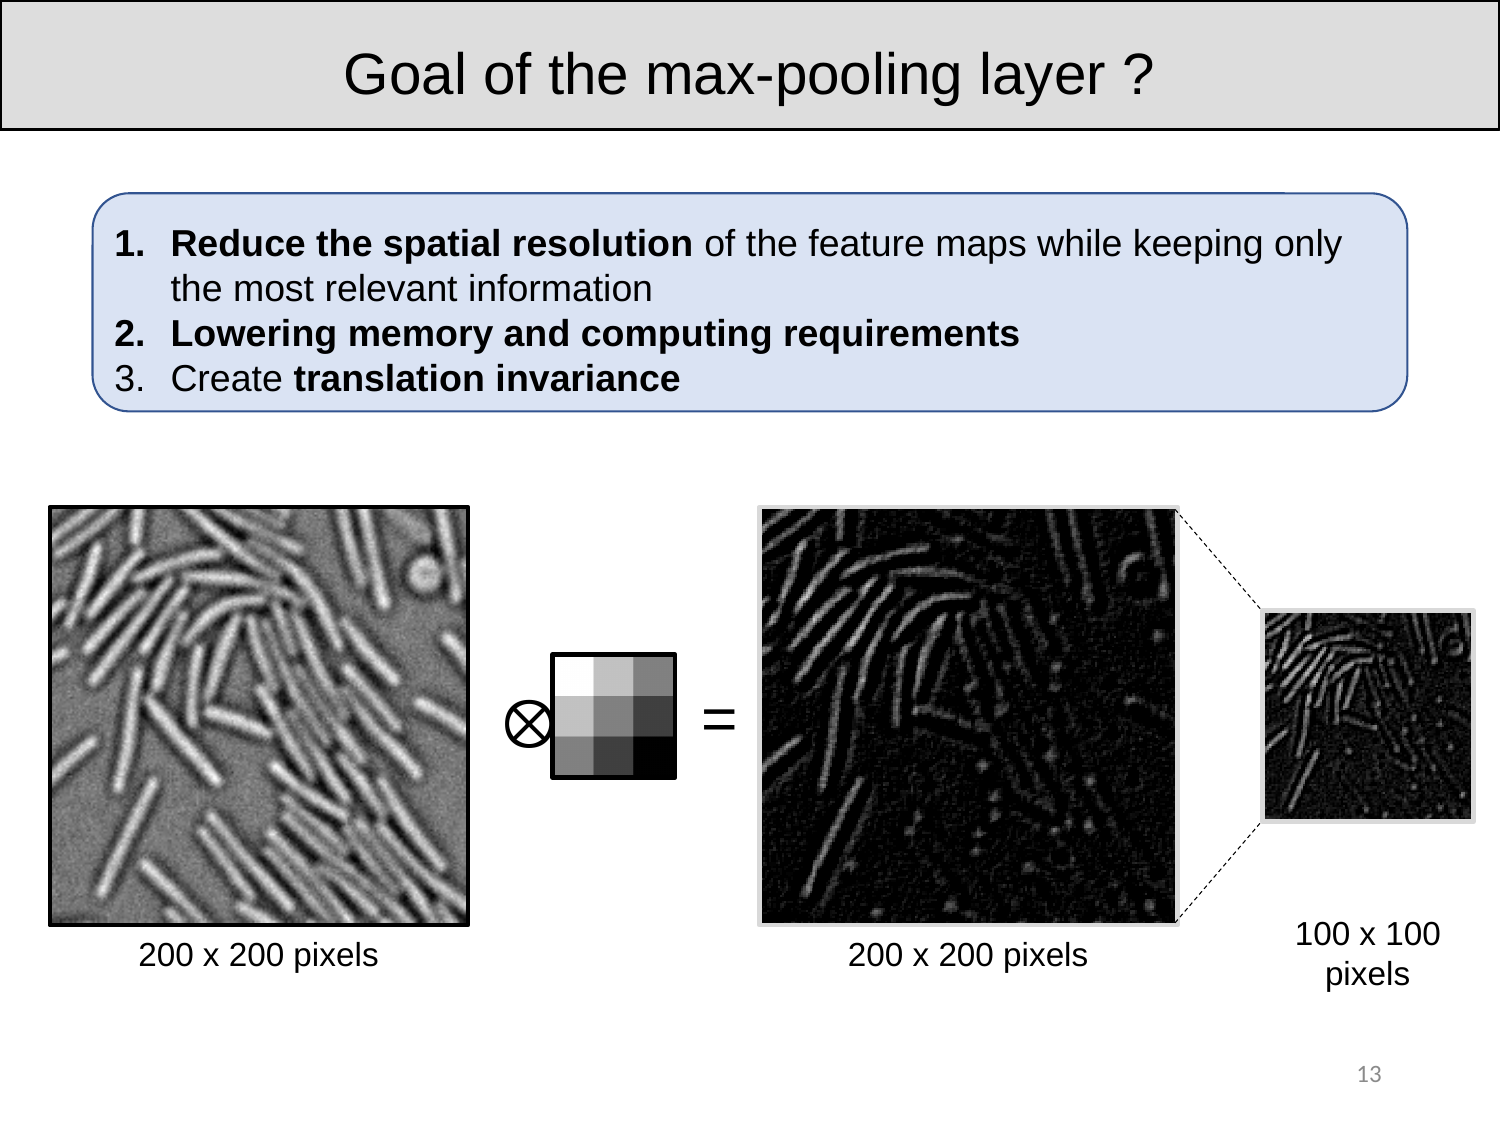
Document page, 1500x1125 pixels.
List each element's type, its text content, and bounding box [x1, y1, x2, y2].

text_box Reduce the spatial resolution of the feature maps while keeping only the most relevant information Lowering memory and computing requirements Create translation invariance [99, 211, 1401, 407]
text_box [91, 192, 1409, 398]
slide_number 13 [1059, 1042, 1397, 1103]
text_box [0, 0, 1500, 130]
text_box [52, 509, 1489, 1002]
text_box [109, 407, 1391, 413]
